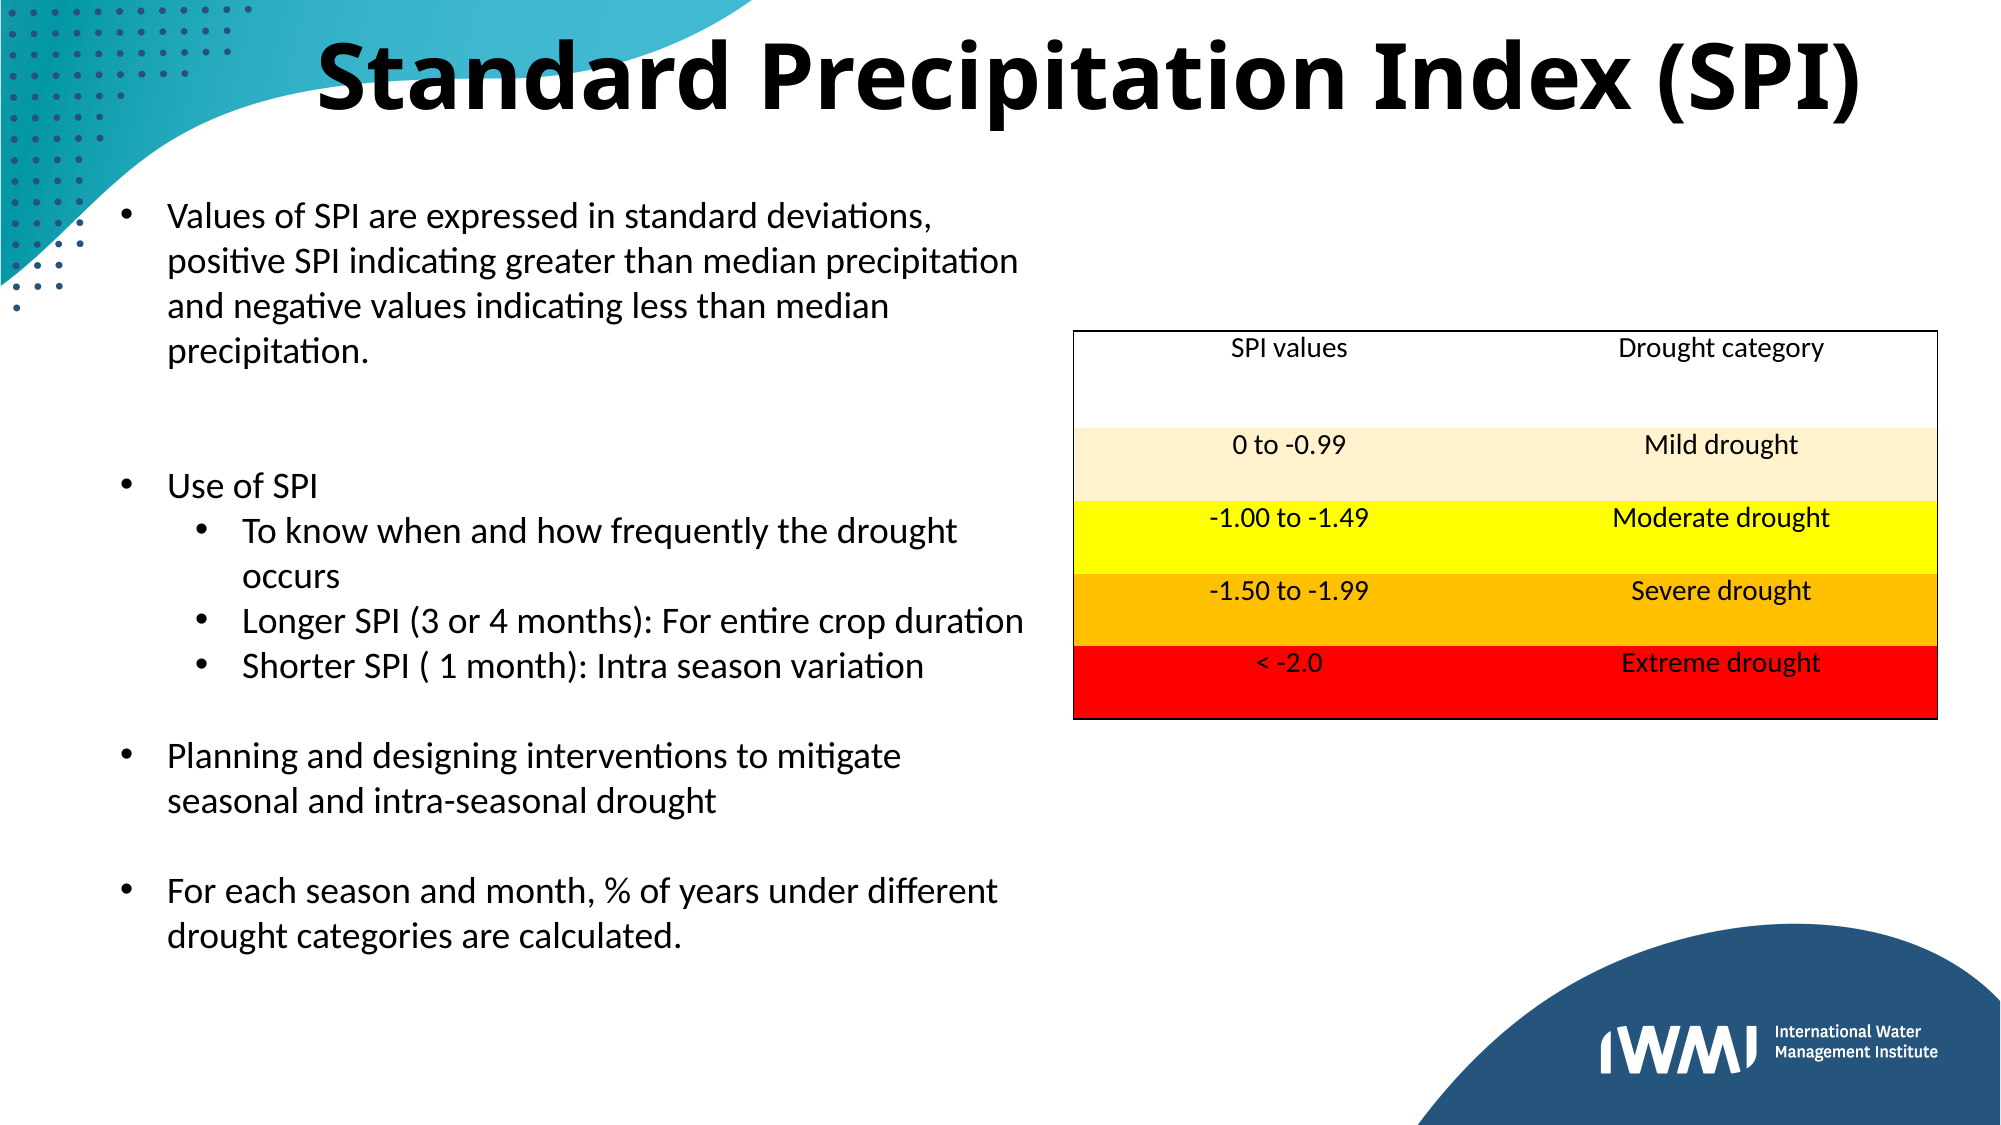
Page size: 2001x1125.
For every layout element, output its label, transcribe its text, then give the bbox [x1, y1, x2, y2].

table_header SPI values [1074, 332, 1505, 428]
table_cell < -2.0 [1074, 646, 1505, 718]
table_cell Moderate drought [1505, 501, 1937, 574]
text_box Values of SPI are expressed in standard deviations, positive SPI indicating greater than median precipitation and negative values indicating less than median precipitation. Use of SPI To know when and how frequently the drought occurs Longer SPI (3 or 4 months): For entire crop duration Shorter SPI ( 1 month): Intra season variation Planning and designing interventions to mitigate seasonal and intra-seasonal drought For each season and month, % of years under different drought categories are calculated. [105, 183, 1047, 1009]
table_cell -1.50 to -1.99 [1074, 574, 1505, 646]
table_cell Extreme drought [1505, 646, 1937, 718]
table_cell Severe drought [1505, 574, 1937, 646]
table_header Drought category [1505, 332, 1937, 428]
table_cell Mild drought [1505, 428, 1937, 501]
table_cell -1.00 to -1.49 [1074, 501, 1505, 574]
table_cell 0 to -0.99 [1074, 428, 1505, 501]
title Standard Precipitation Index (SPI) [153, 22, 1878, 167]
picture [0, 0, 2001, 1125]
